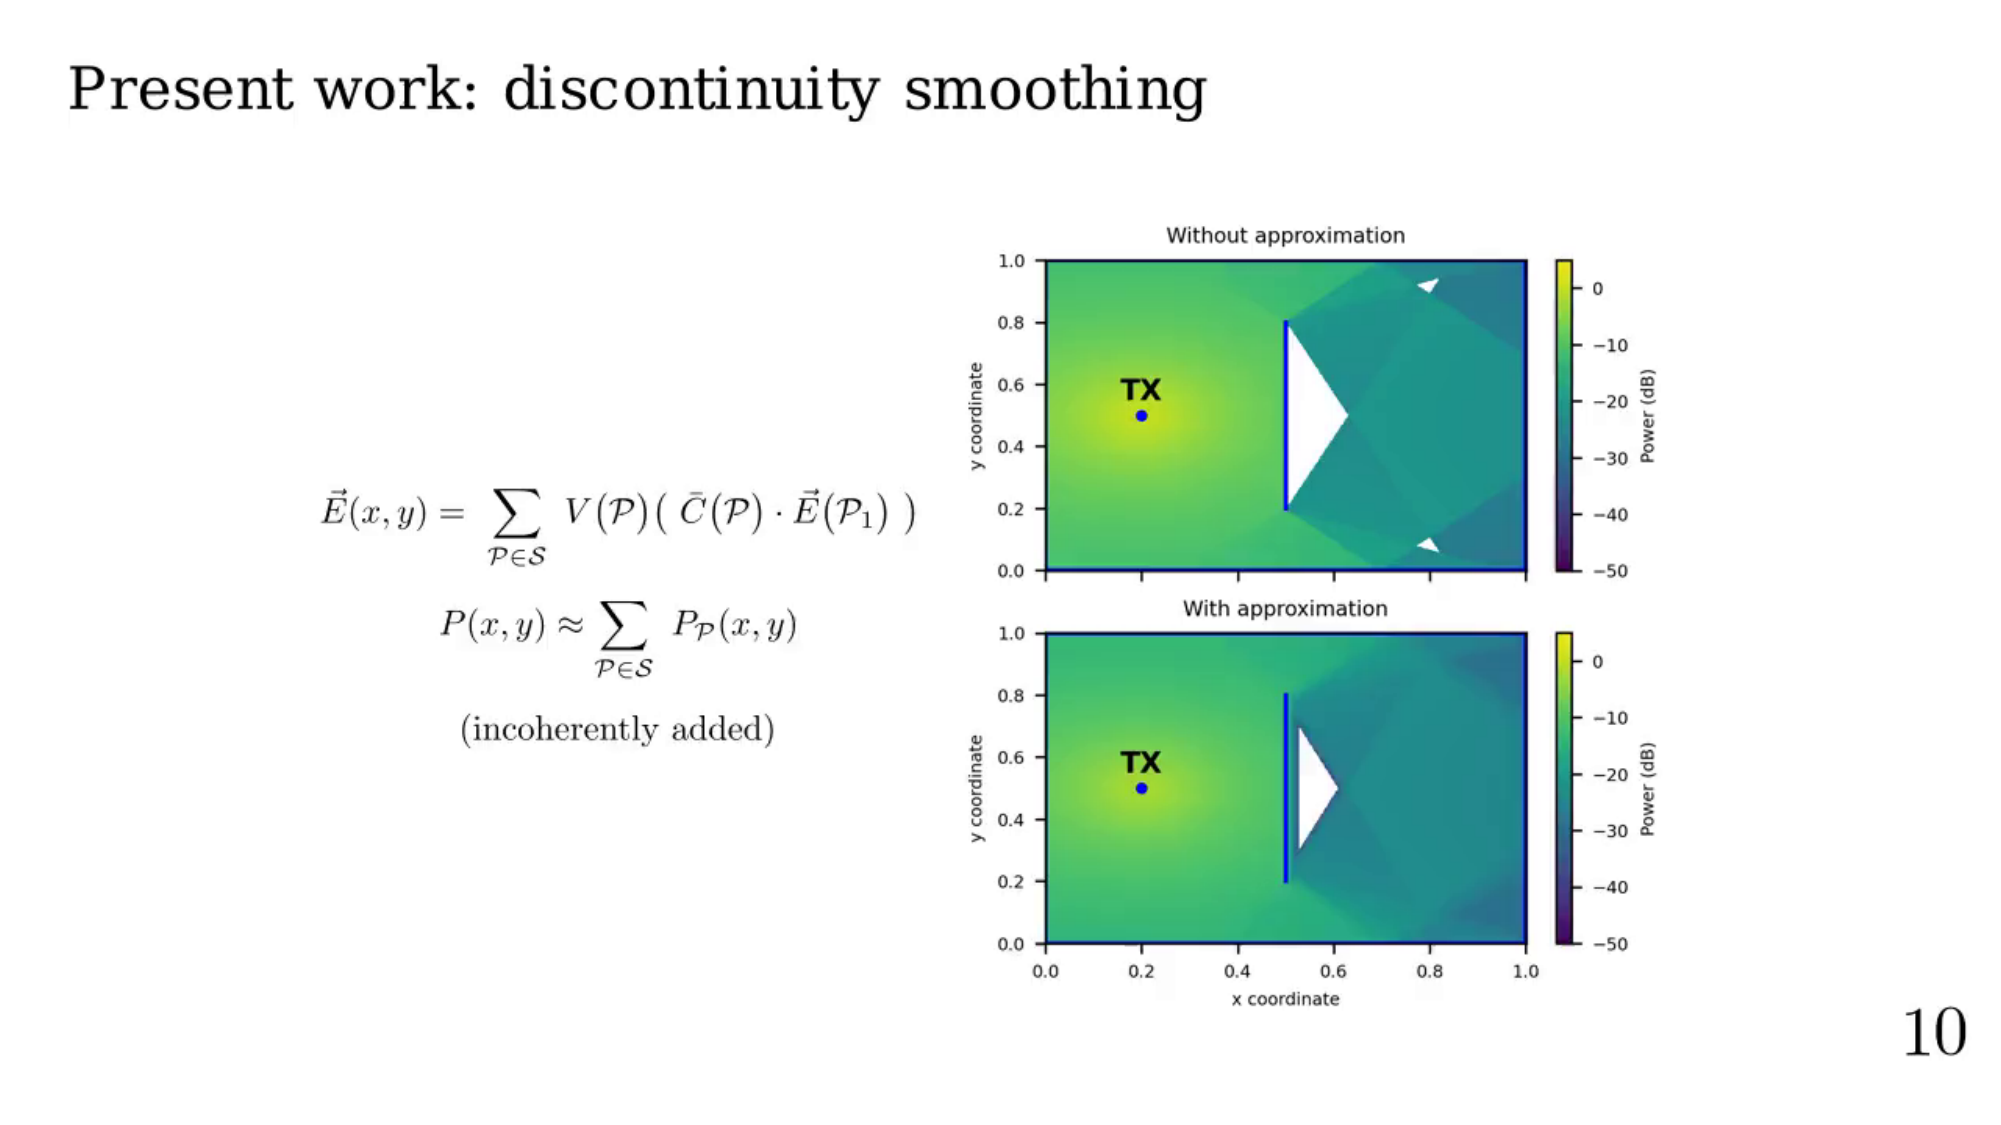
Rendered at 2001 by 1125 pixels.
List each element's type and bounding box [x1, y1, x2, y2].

text_box [0, 0, 2000, 1125]
